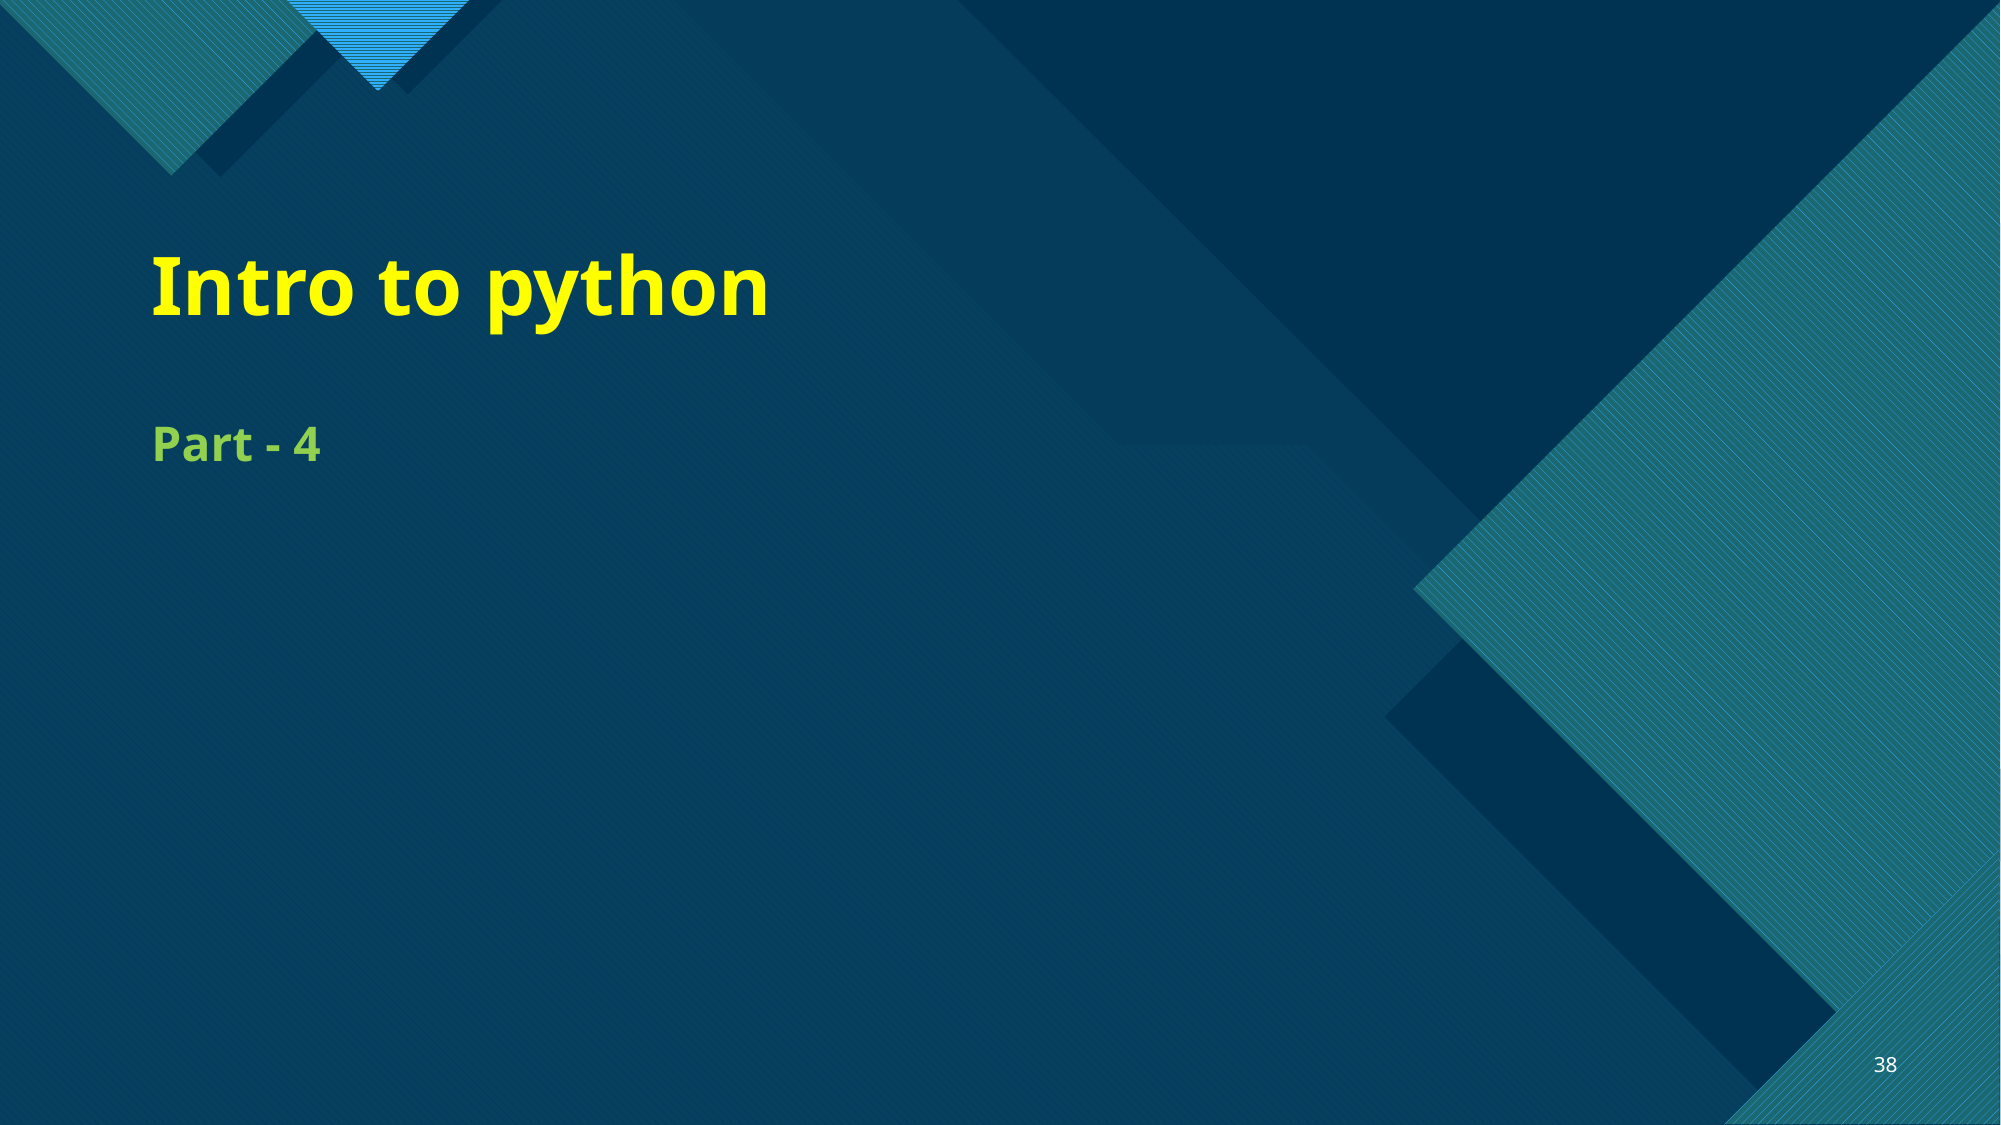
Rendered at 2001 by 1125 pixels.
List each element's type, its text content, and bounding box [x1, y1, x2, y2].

title Intro to python Part - 4 [136, 238, 1413, 483]
slide_number 38 [1845, 1035, 1913, 1096]
slide_number 12 [1415, 427, 2001, 1125]
